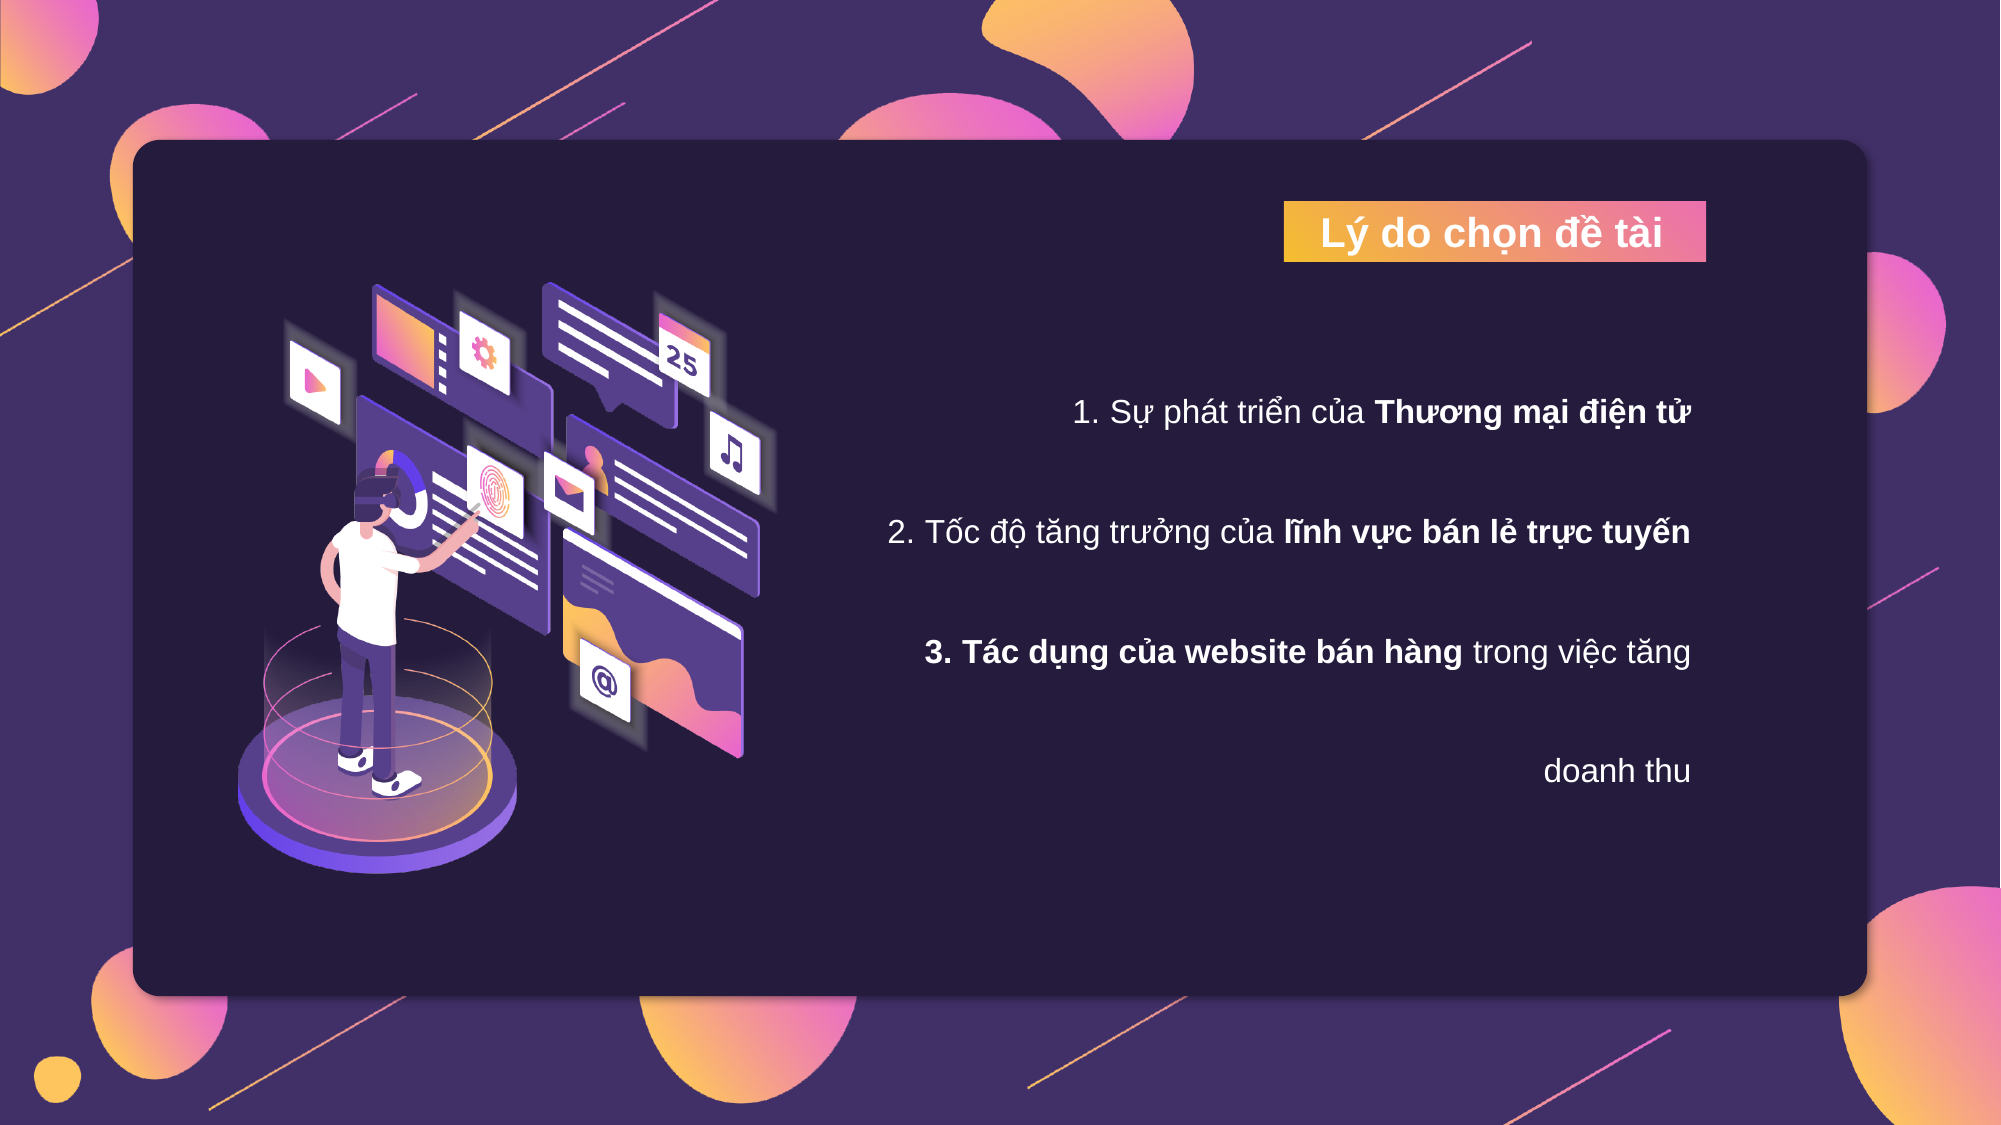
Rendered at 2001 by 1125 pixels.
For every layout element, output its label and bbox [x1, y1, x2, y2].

text_box [1283, 201, 1714, 265]
text_box [0, 0, 2000, 1125]
picture [0, 41, 920, 1027]
